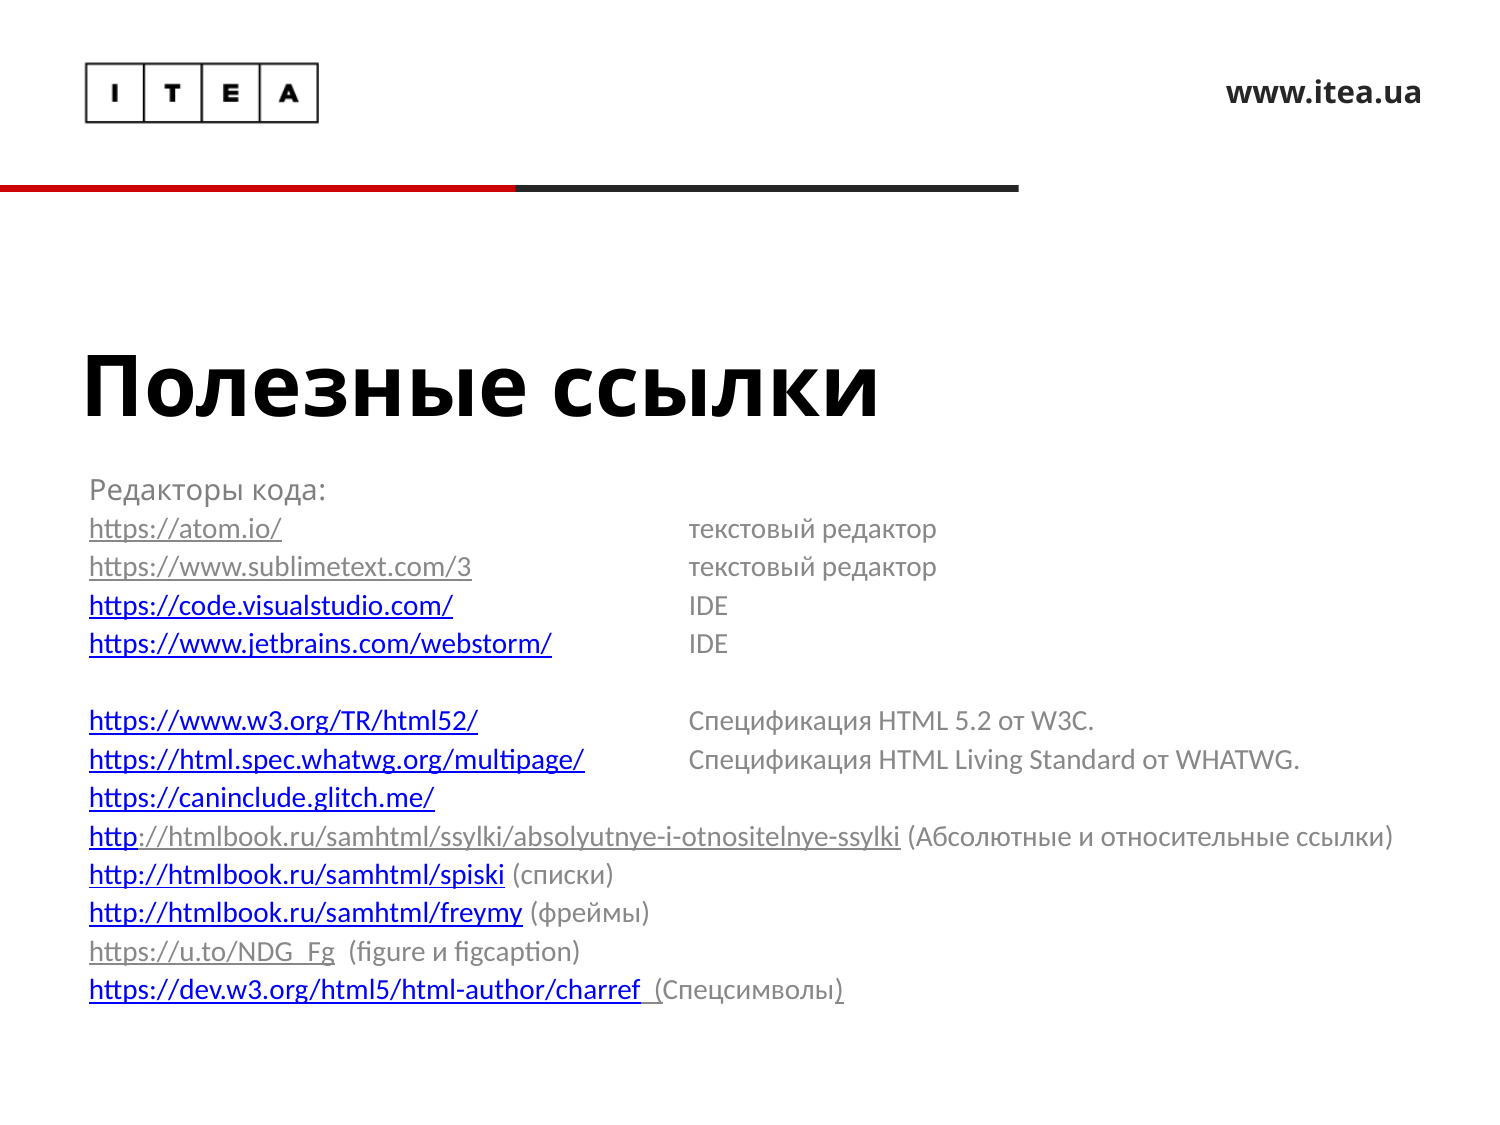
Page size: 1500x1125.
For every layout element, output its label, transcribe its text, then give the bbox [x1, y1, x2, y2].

text_box www.itea.ua [1172, 66, 1477, 115]
title Полезные ссылки [65, 323, 1341, 422]
list Редакторы кода: https://atom.io/ текстовый редактор https://www.sublimetext.com/3 текстовый редактор https://code.visualstudio.com/ IDE https://www.jetbrains.com/webstorm/ IDE https://www.w3.org/TR/html52/ Спецификация HTML 5.2 от W3C. https://html.spec.whatwg.org/multipage/ Спецификация HTML Living Standard от WHATWG. https://caninclude.glitch.me/ http://htmlbook.ru/samhtml/ssylki/absolyutnye-i-otnositelnye-ssylki (Абсолютные и относительные ссылки) http://htmlbook.ru/samhtml/spiski (списки) http://htmlbook.ru/samhtml/freymy (фреймы) https://u.to/NDG_Fg (figure и figcaption) https://dev.w3.org/html5/html-author/charref (Спецсимволы) [74, 459, 1421, 1036]
text_box [0, 185, 516, 192]
text_box [80, 655, 627, 1052]
text_box [516, 185, 1019, 192]
picture [57, 49, 344, 133]
